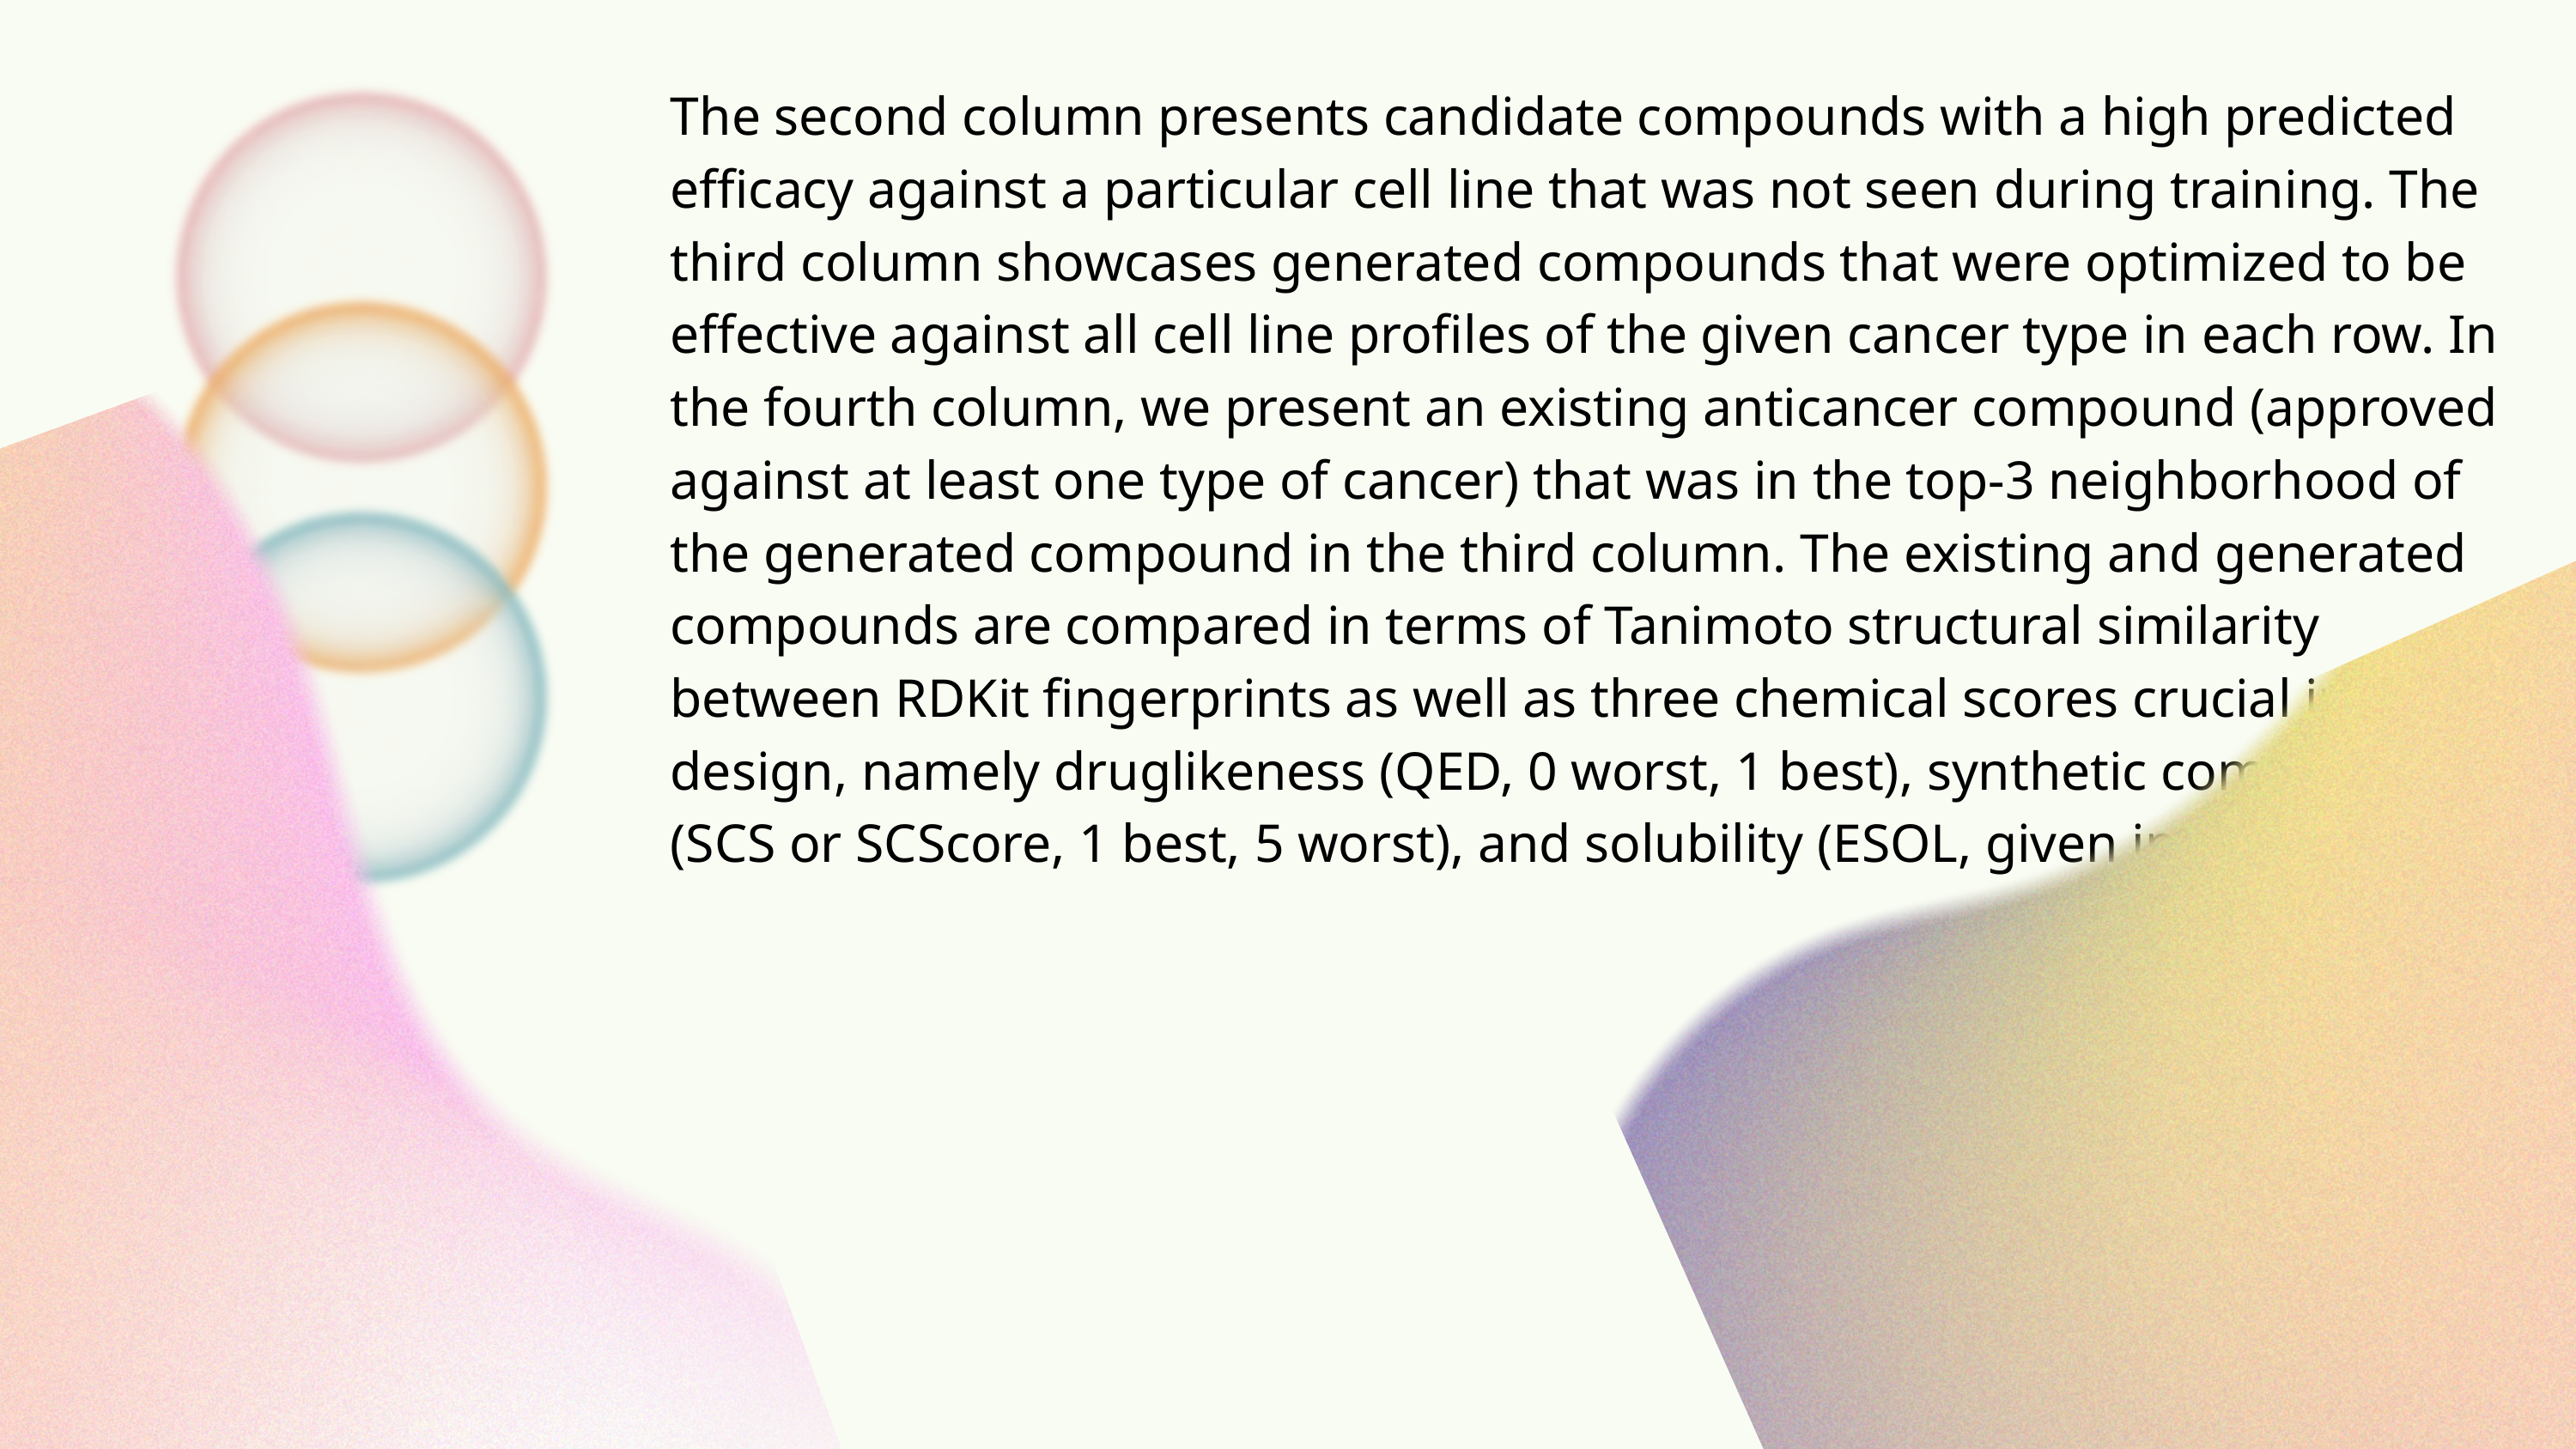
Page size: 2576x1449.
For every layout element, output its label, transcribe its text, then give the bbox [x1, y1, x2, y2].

text_box [164, 80, 559, 673]
text_box [0, 294, 842, 1449]
text_box [1567, 561, 2576, 1449]
text_box The second column presents candidate compounds with a high predicted efficacy against a particular cell line that was not seen during training. The third column showcases generated compounds that were optimized to be effective against all cell line profiles of the given cancer type in each row. In the fourth column, we present an existing anticancer compound (approved against at least one type of cancer) that was in the top-3 neighborhood of the generated compound in the third column. The existing and generated compounds are compared in terms of Tanimoto structural similarity between RDKit fingerprints as well as three chemical scores crucial in drug design, namely druglikeness (QED, 0 worst, 1 best), synthetic complexity (SCS or SCScore, 1 best, 5 worst), and solubility (ESOL, given in M/L [670, 73, 2519, 873]
